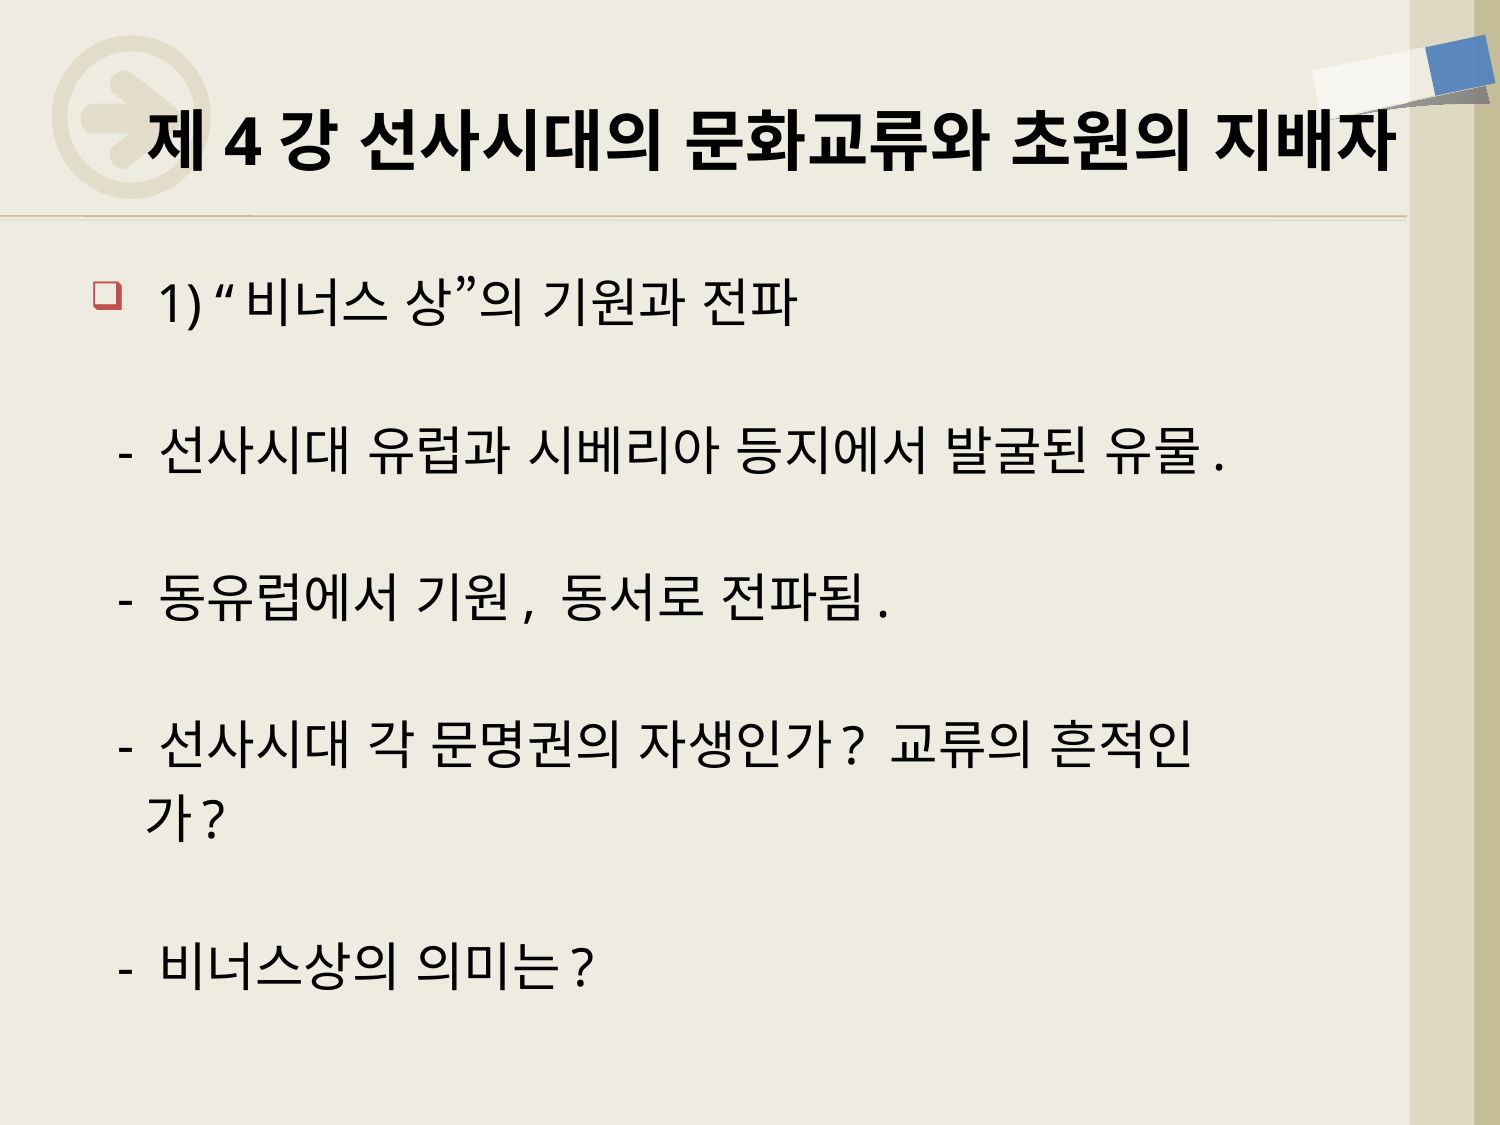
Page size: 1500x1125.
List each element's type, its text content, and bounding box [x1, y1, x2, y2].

list 1) “비너스 상”의 기원과 전파 - 선사시대 유럽과 시베리아 등지에서 발굴된 유물. - 동유럽에서 기원, 동서로 전파됨. - 선사시대 각 문명권의 자생인가? 교류의 흔적인 가? - 비너스상의 의미는? [75, 262, 1406, 1005]
title 제4강 선사시대의 문화교류와 초원의 지배자 [75, 45, 1471, 233]
